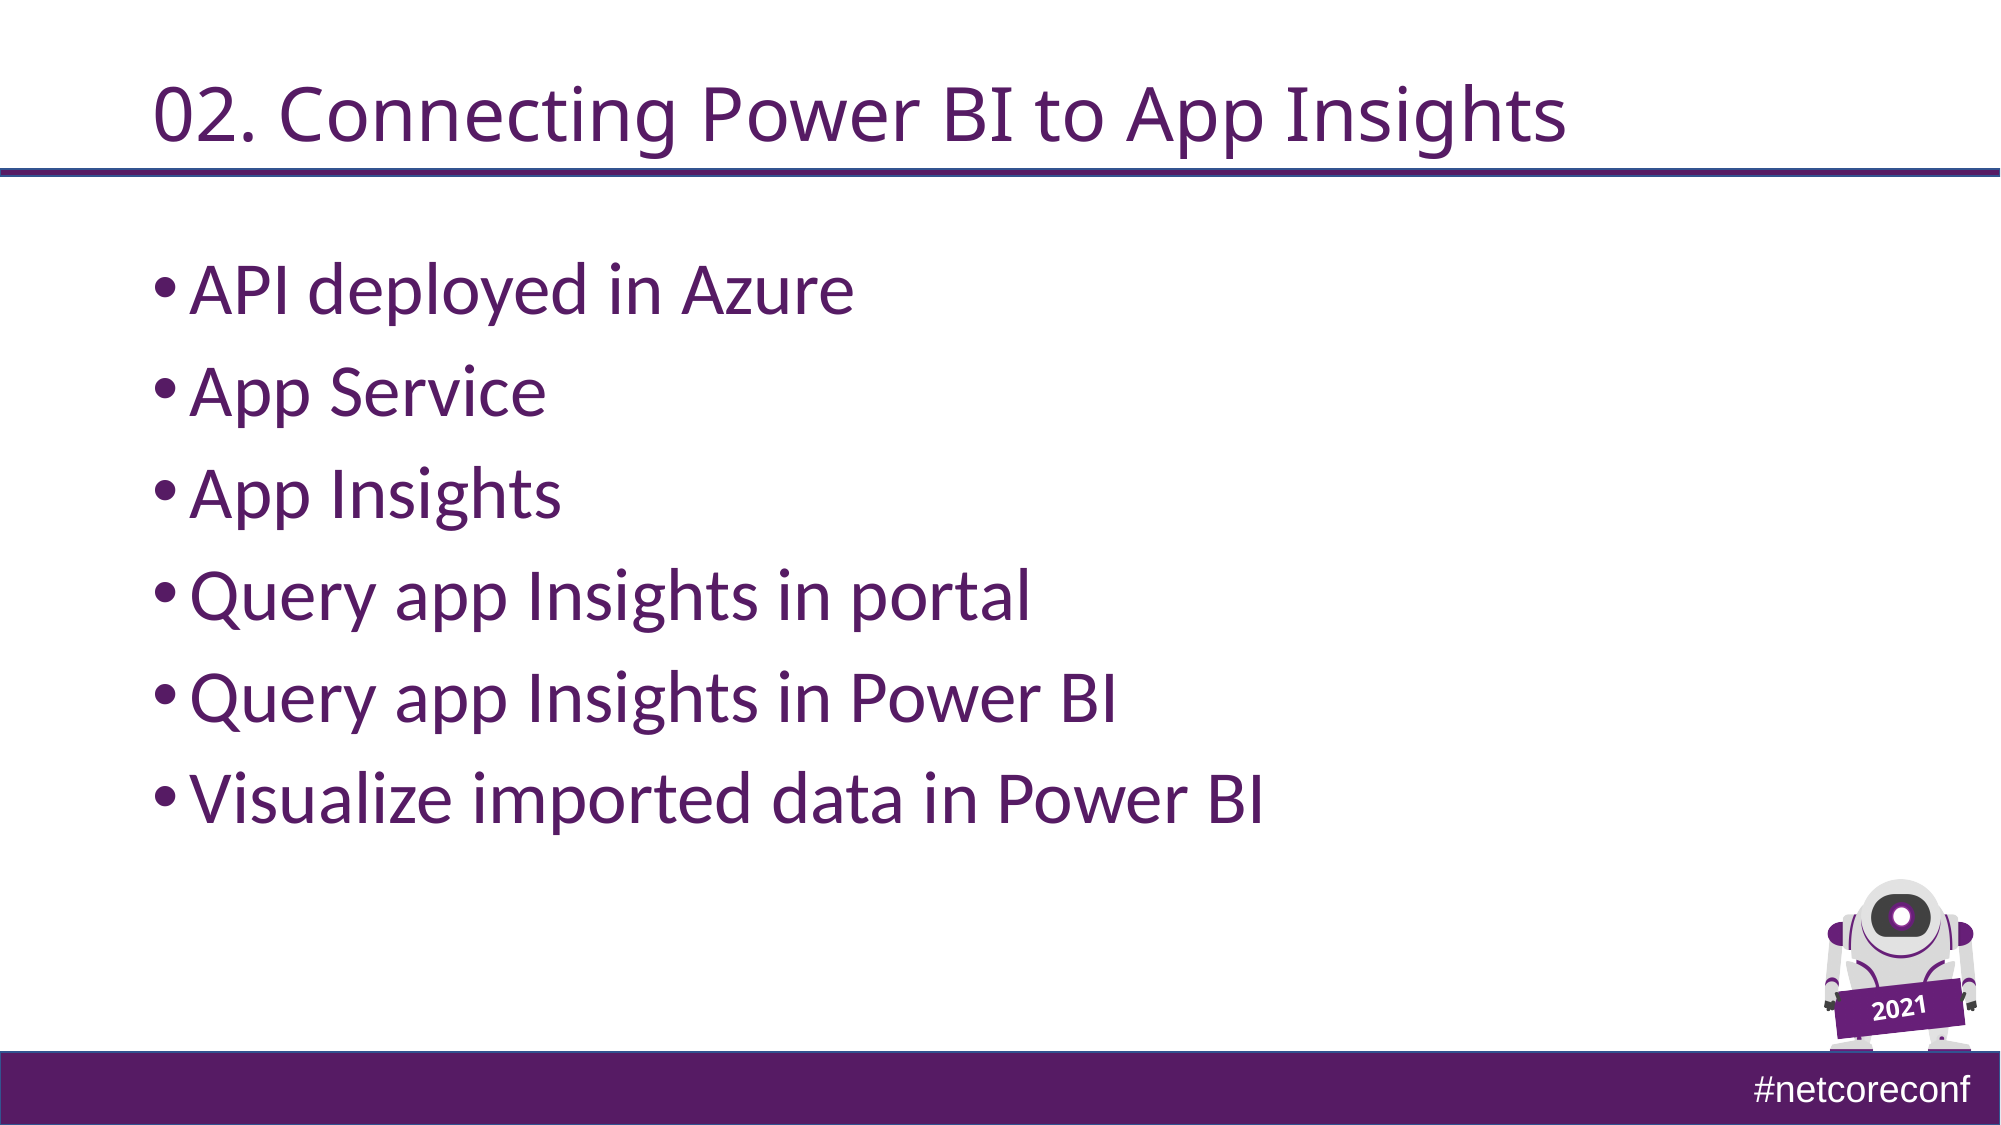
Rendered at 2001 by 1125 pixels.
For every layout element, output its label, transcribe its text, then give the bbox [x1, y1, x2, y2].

picture [1824, 879, 1977, 1051]
title 02. Connecting Power BI to App Insights [137, 20, 1863, 213]
list API deployed in Azure App Service App Insights Query app Insights in portal Query app Insights in Power BI Visualize imported data in Power BI [137, 242, 1863, 957]
